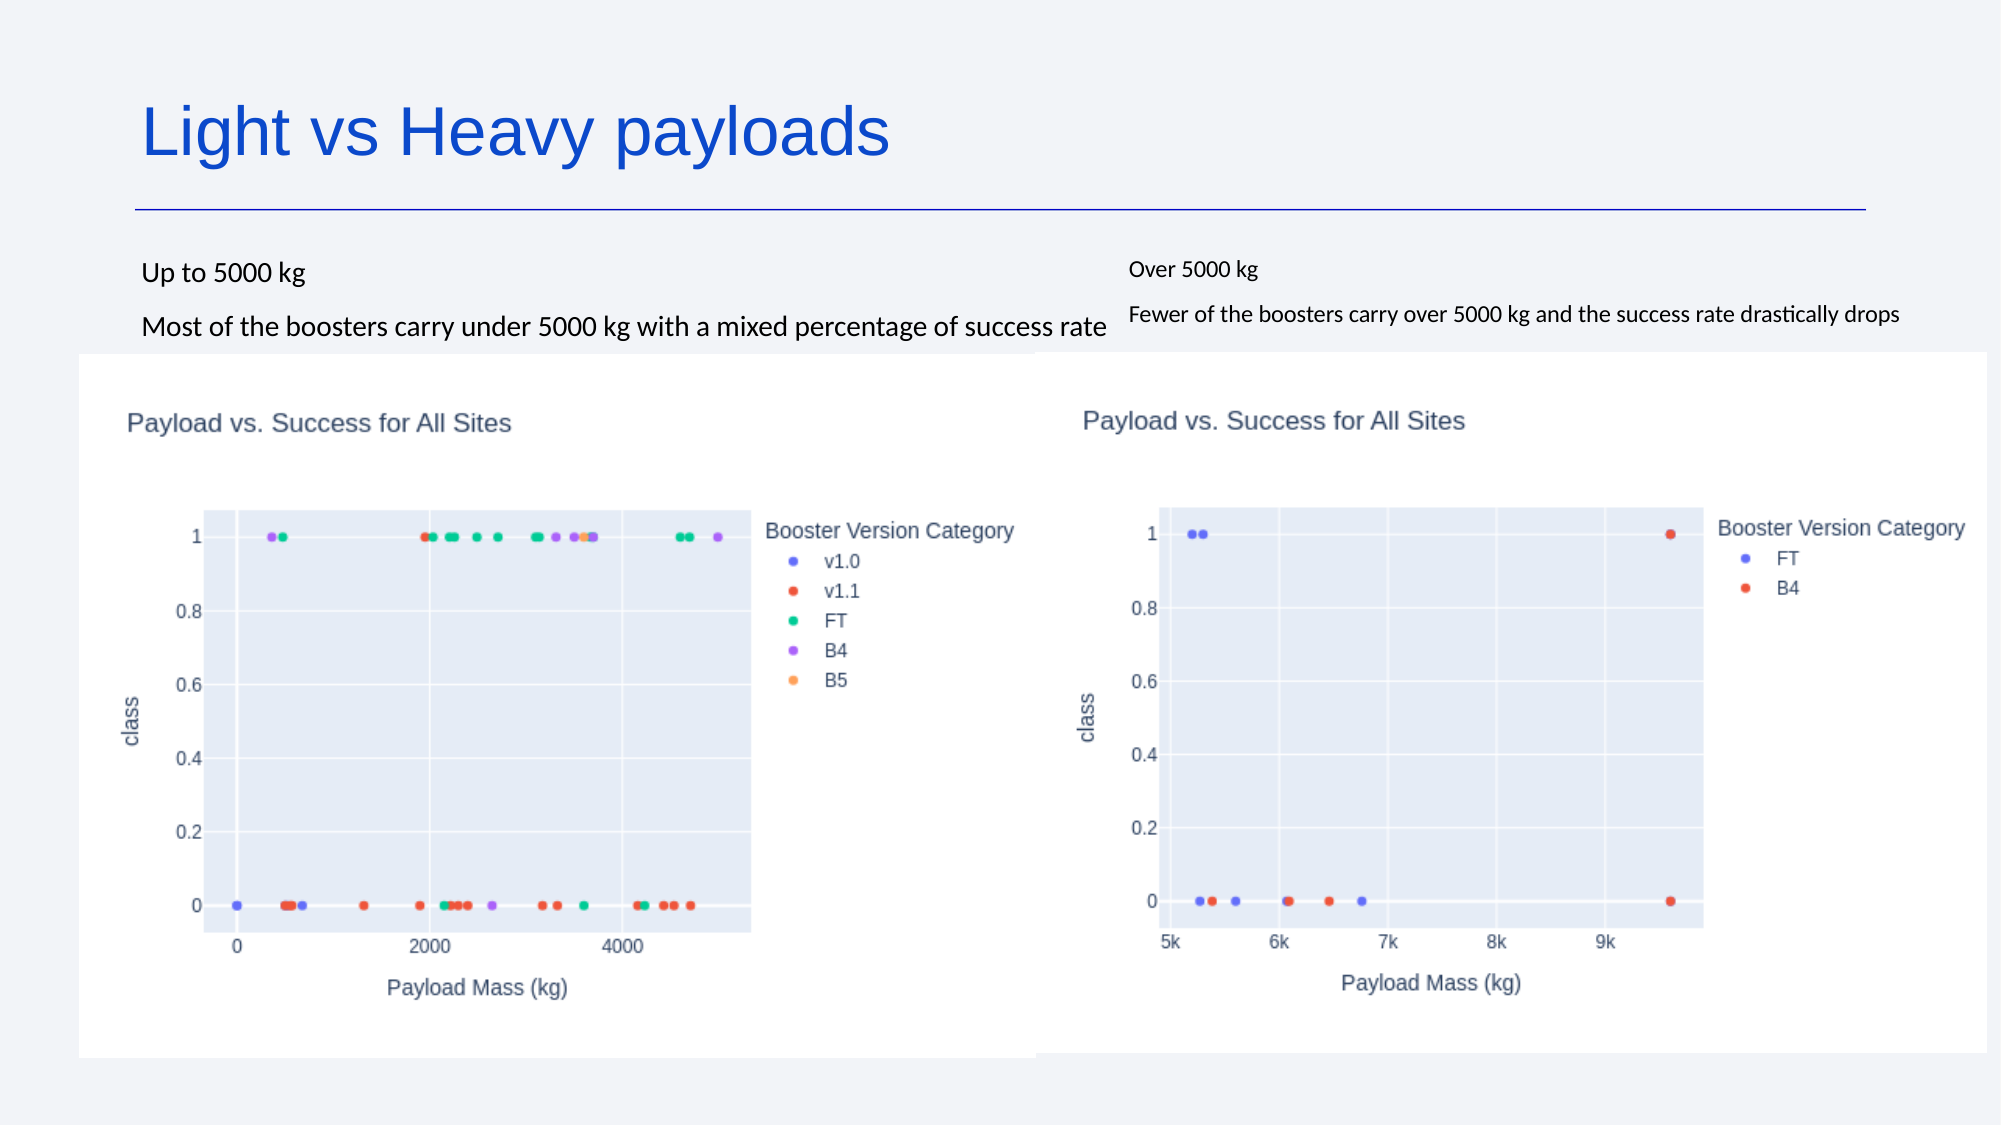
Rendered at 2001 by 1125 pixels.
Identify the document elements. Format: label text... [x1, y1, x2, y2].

list Up to 5000 kg Most of the boosters carry under 5000 kg with a mixed percentage of success rate [126, 245, 1113, 352]
list Over 5000 kg Fewer of the boosters carry over 5000 kg and the success rate drastically drops [1113, 245, 1950, 351]
text_box Light vs Heavy payloads [126, 88, 1852, 179]
picture [0, 0, 2001, 1125]
